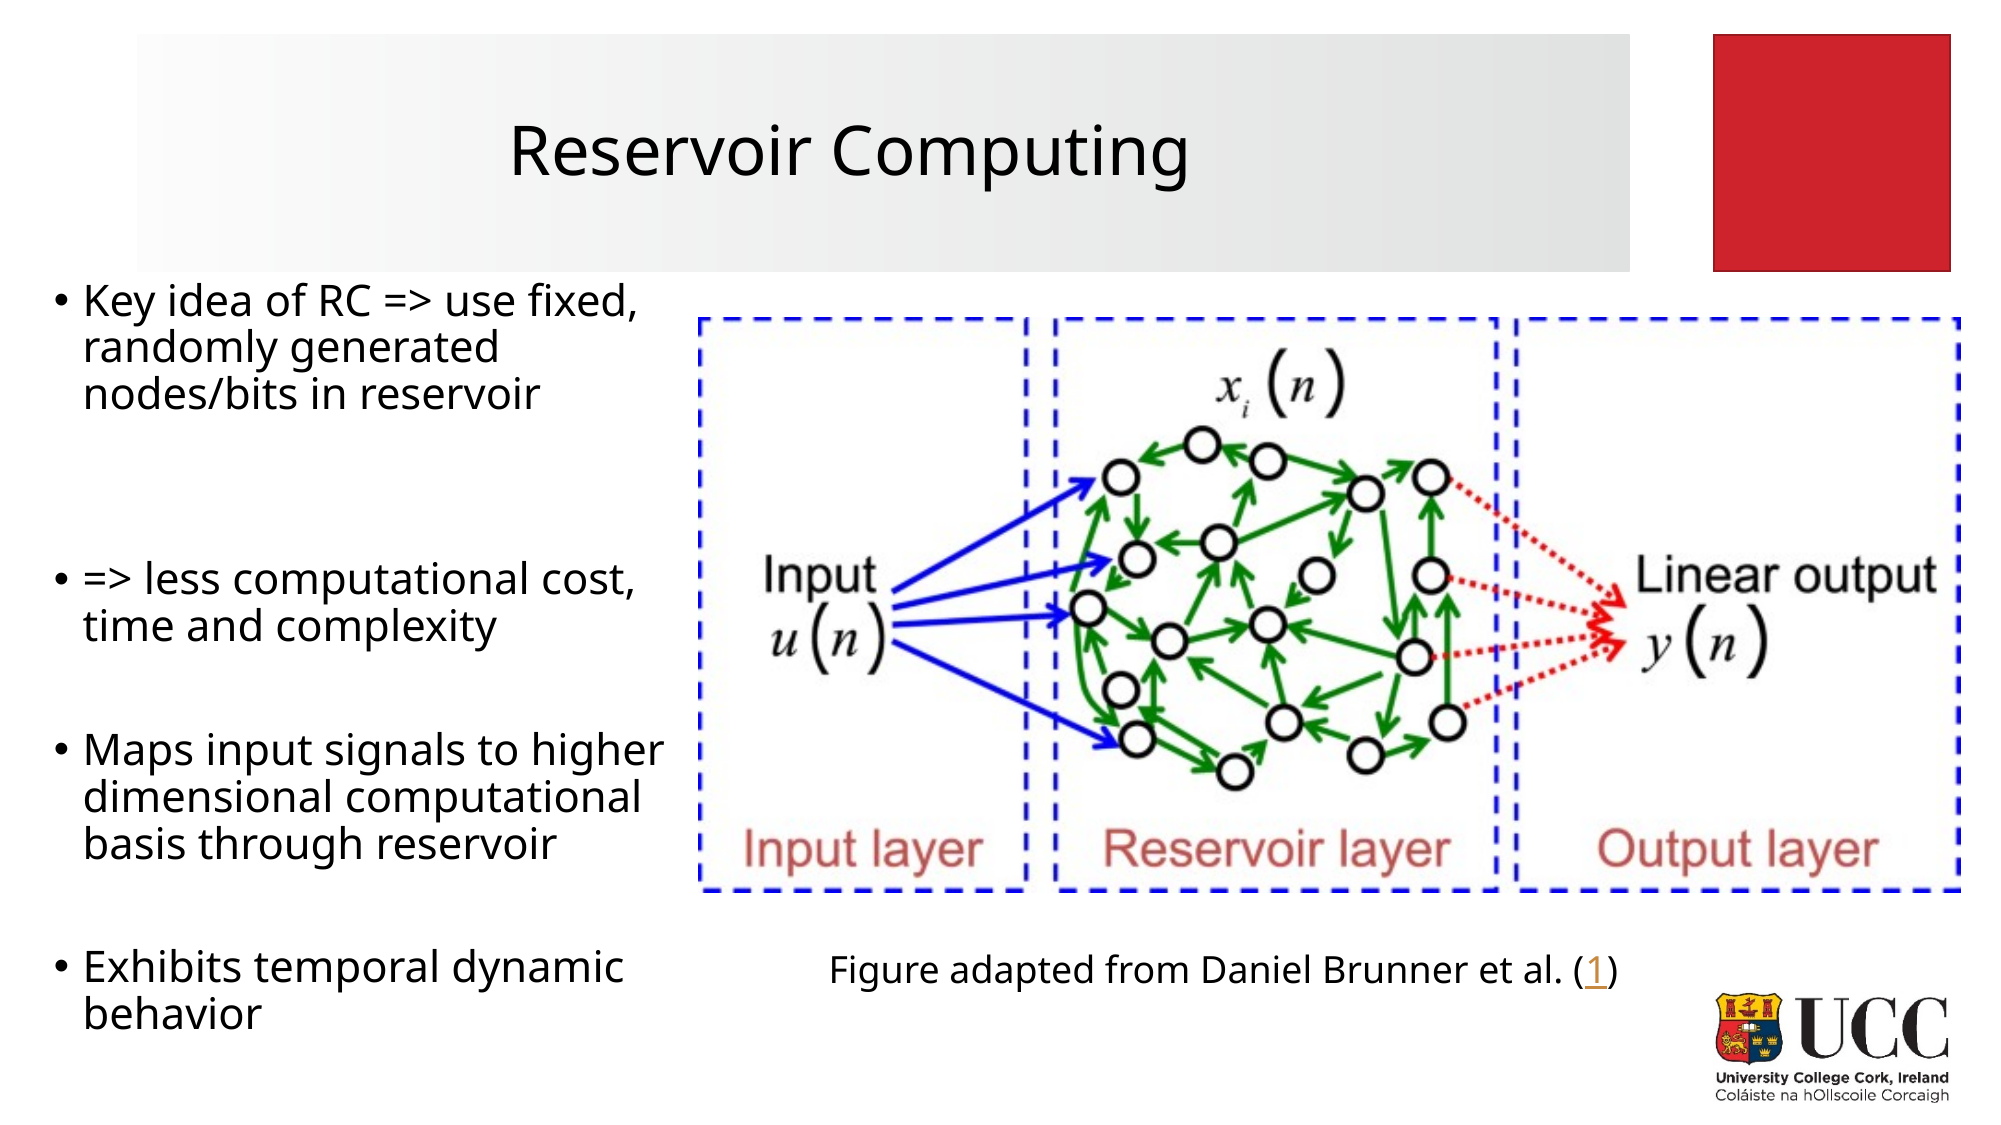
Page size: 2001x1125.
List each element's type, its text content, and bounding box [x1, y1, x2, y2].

title Reservoir Computing [137, 34, 1630, 272]
picture [698, 317, 1961, 893]
text_box Key idea of RC => use fixed, randomly generated nodes/bits in reservoir => less computational cost, time and complexity Maps input signals to higher dimensional computational basis through reservoir Exhibits temporal dynamic behavior [38, 271, 702, 1061]
picture [1713, 991, 1951, 1103]
text_box Figure adapted from Daniel Brunner et al. (1) [813, 938, 1696, 1005]
